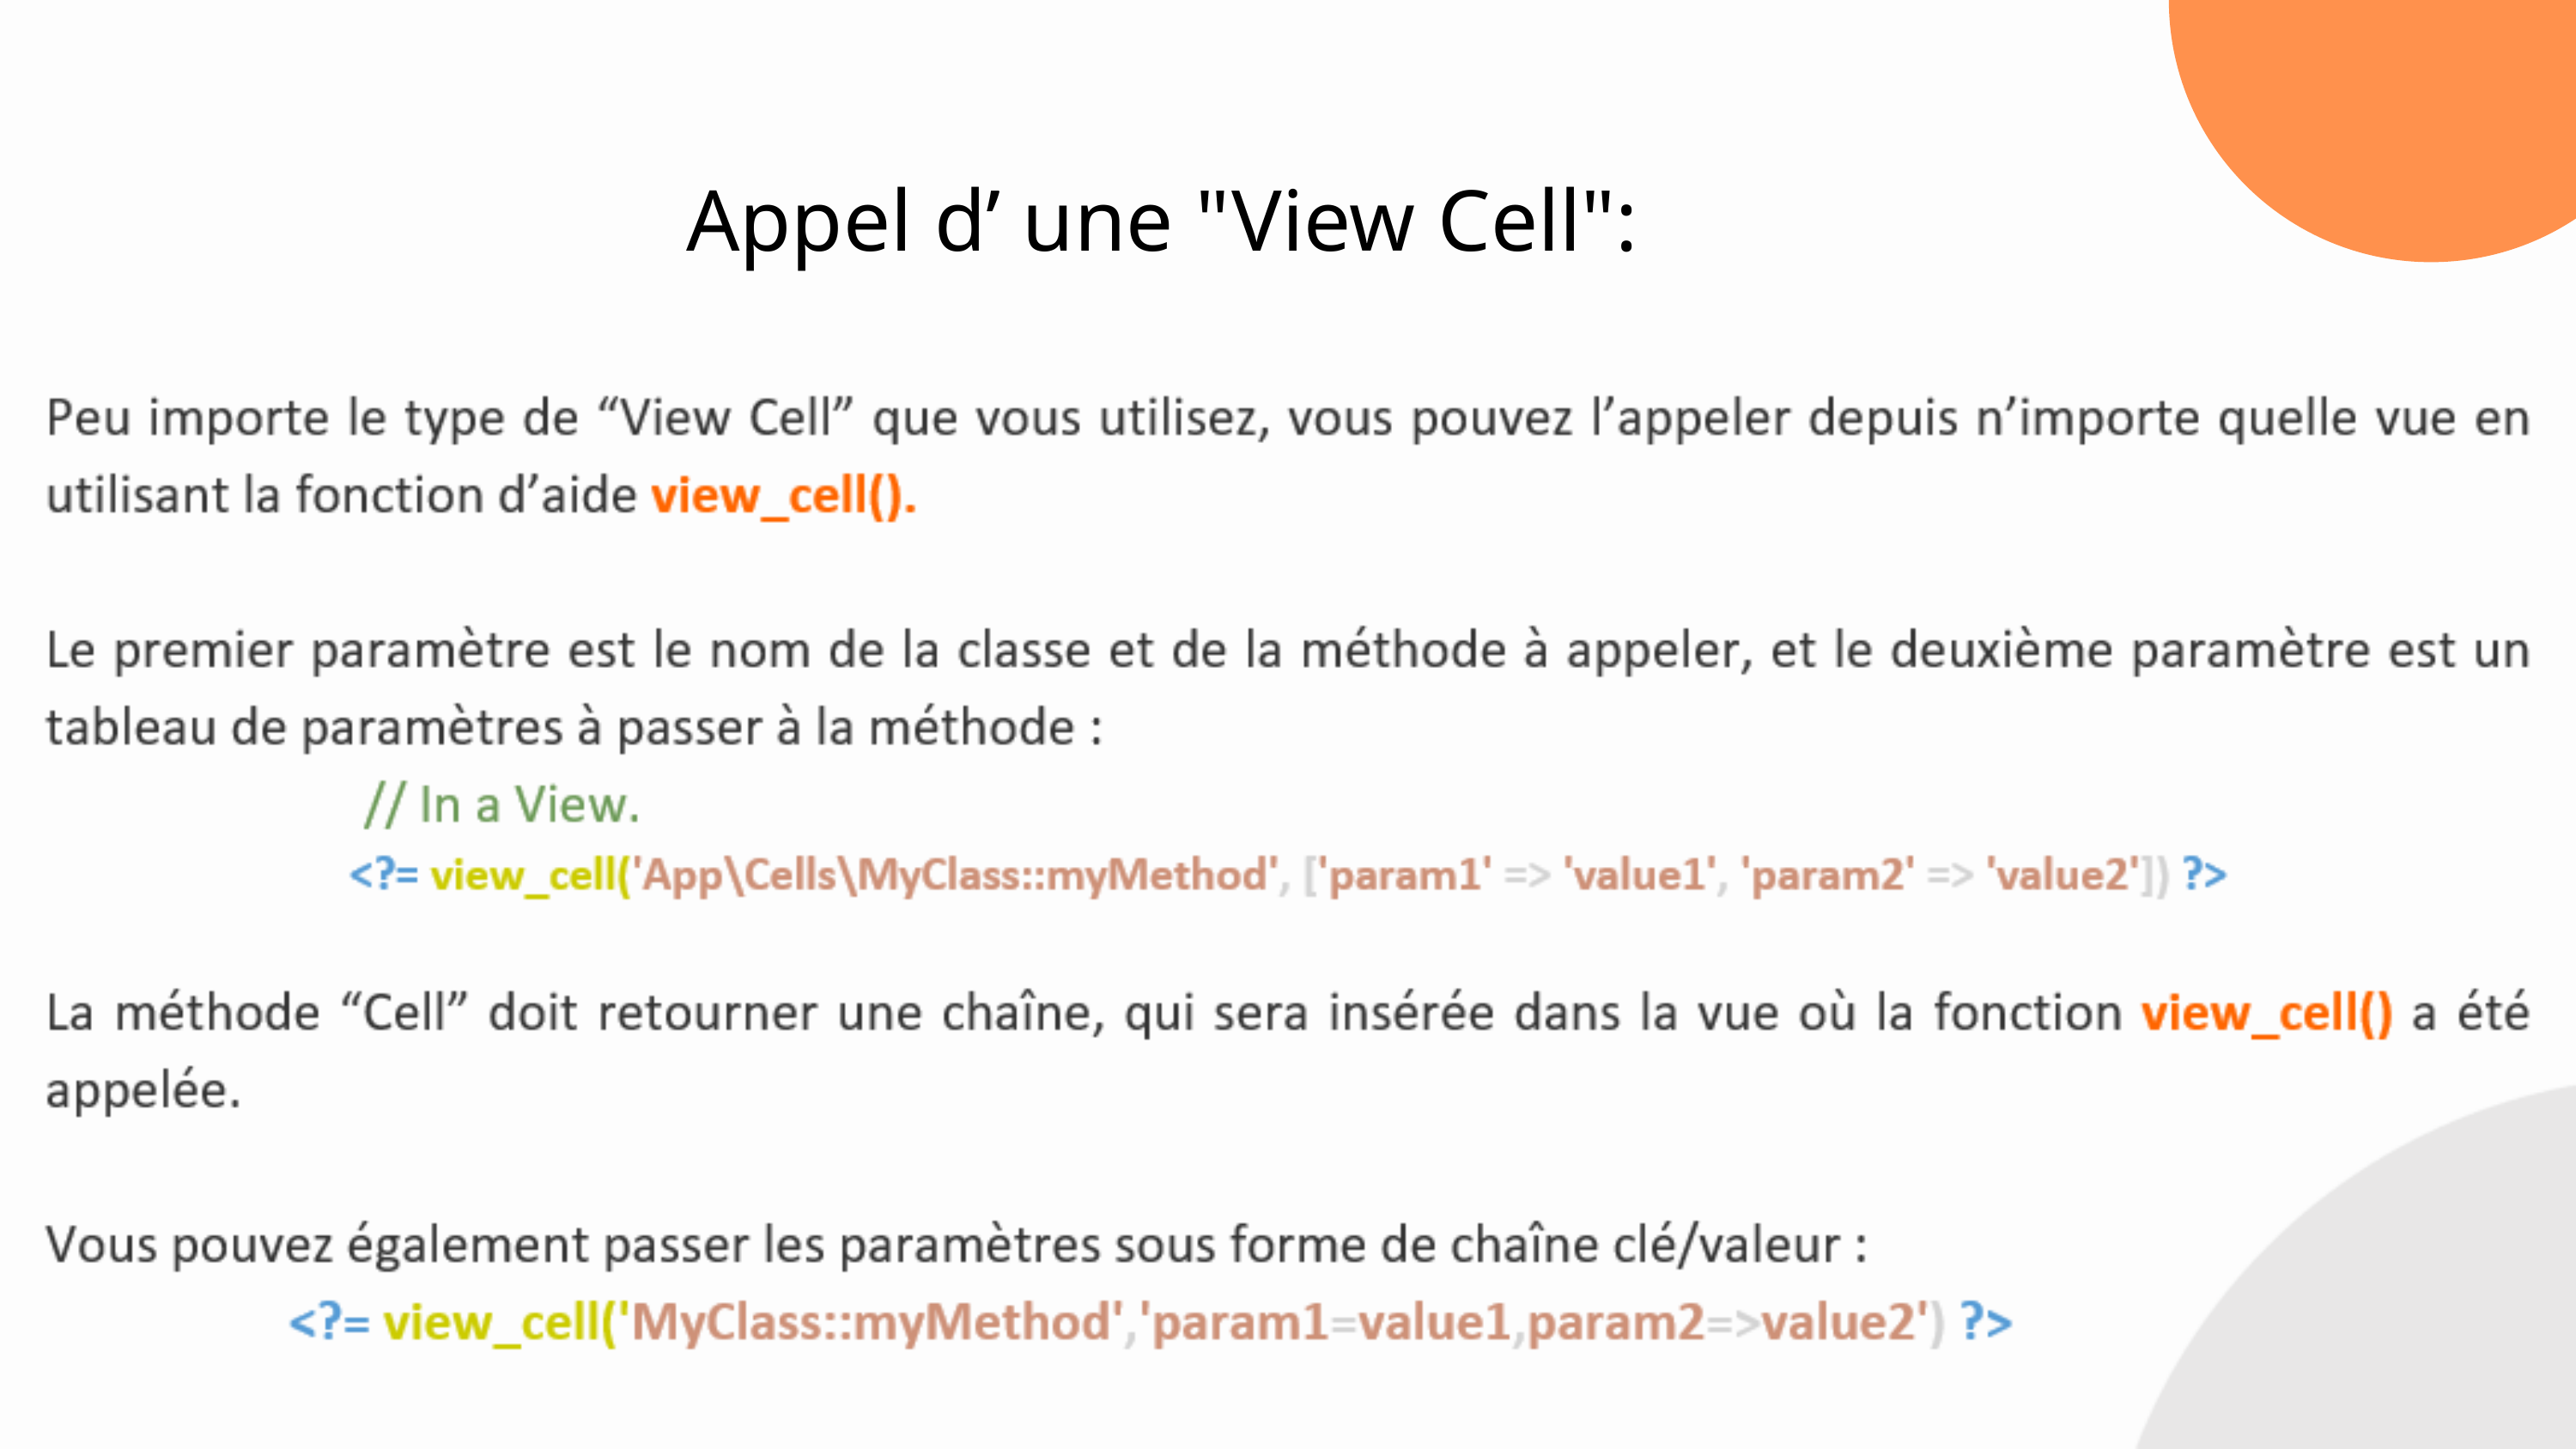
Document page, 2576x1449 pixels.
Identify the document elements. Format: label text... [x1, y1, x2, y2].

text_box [2168, 0, 2576, 263]
text_box Appel d’ une "View Cell": [657, 149, 1668, 268]
text_box [0, 336, 2576, 1449]
